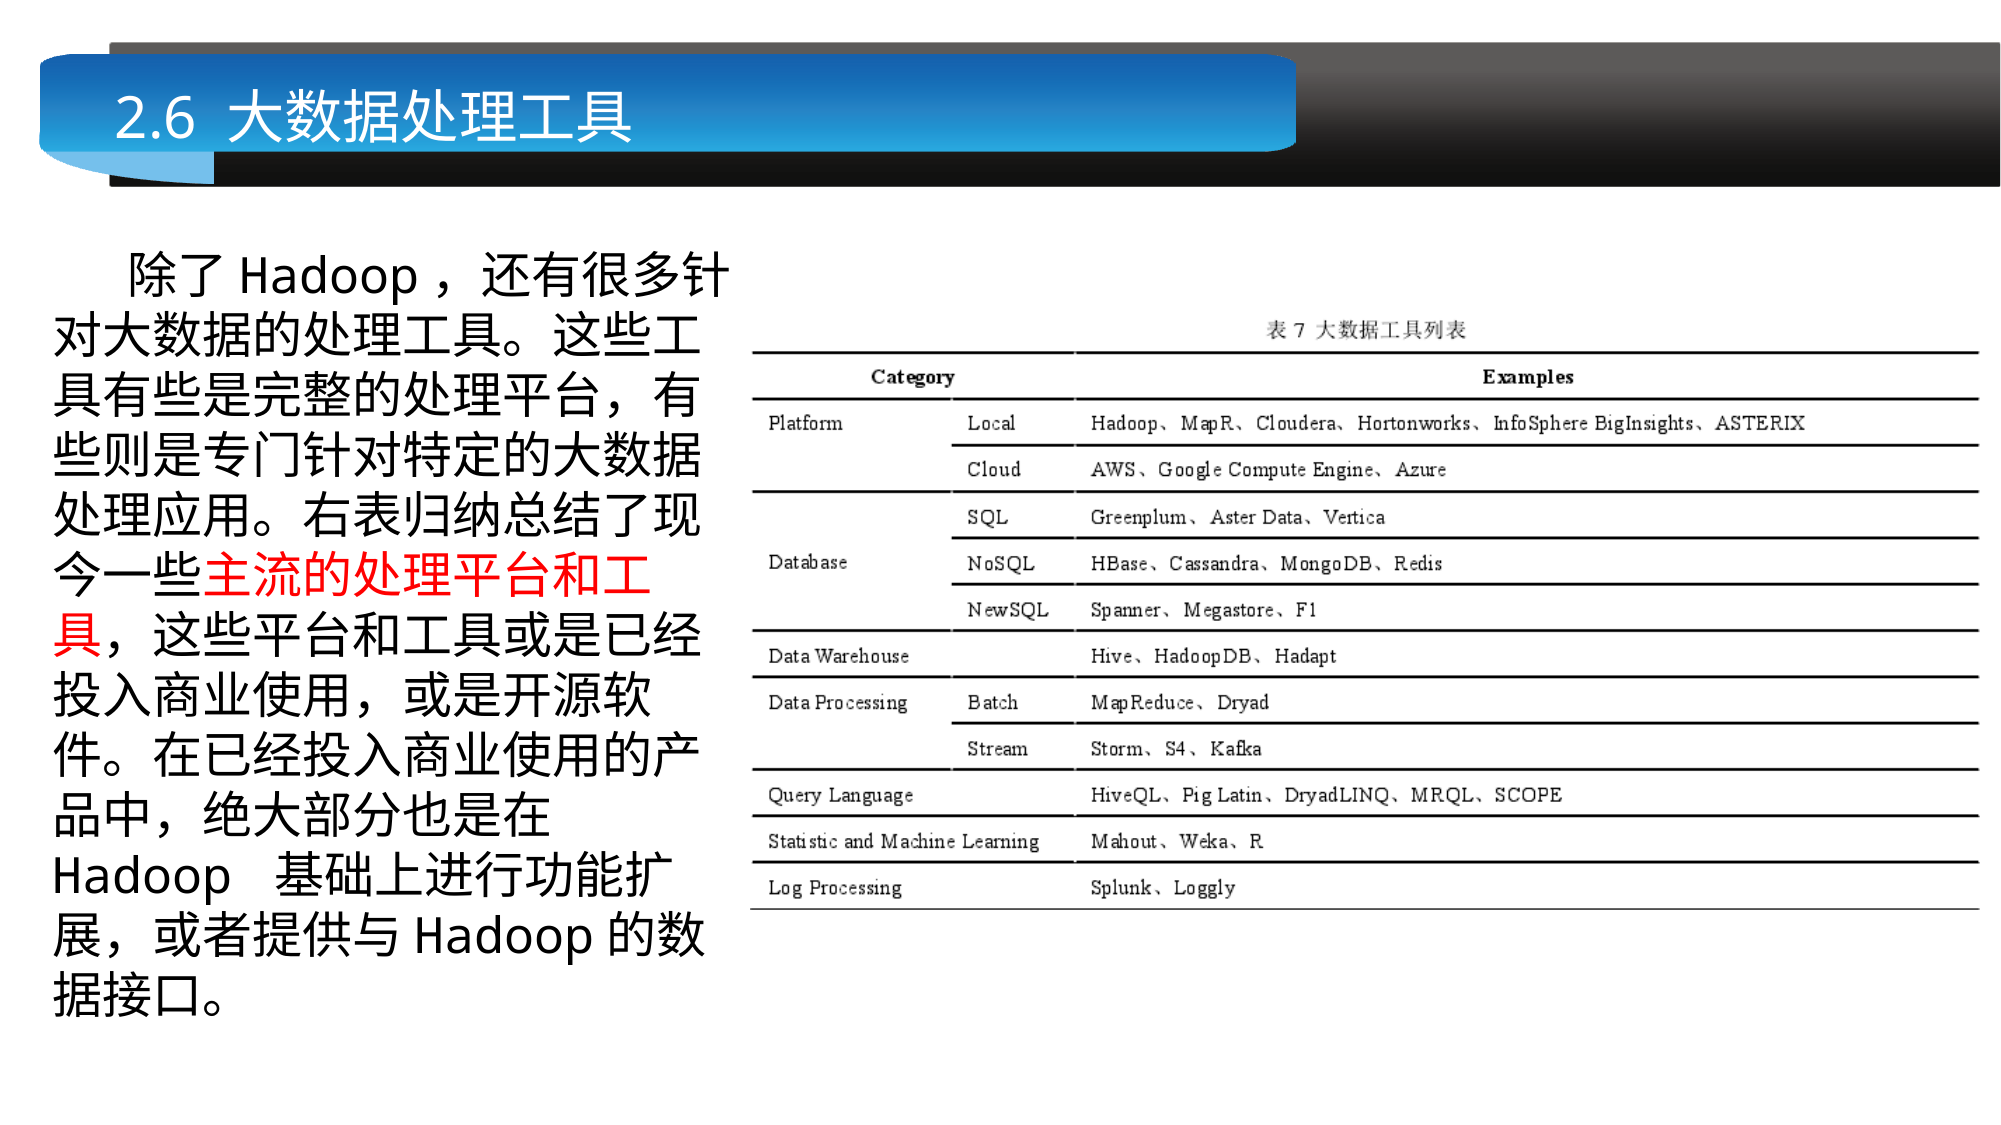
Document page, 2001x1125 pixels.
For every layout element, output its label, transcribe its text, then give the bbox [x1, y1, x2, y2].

list 除了Hadoop，还有很多针对大数据的处理工具。这些工具有些是完整的处理平台，有些则是专门针对特定的大数据处理应用。右表归纳总结了现今一些主流的处理平台和工具，这些平台和工具或是已经投入商业使用，或是开源软件。在已经投入商业使用的产品中，绝大部分也是在Hadoop 基础上进行功能扩展，或者提供与Hadoop的数据接口。 [37, 235, 751, 1008]
title 2.6 大数据处理工具 [99, 45, 1112, 185]
picture [109, 42, 2001, 187]
picture [750, 308, 2001, 924]
picture [39, 54, 99, 184]
